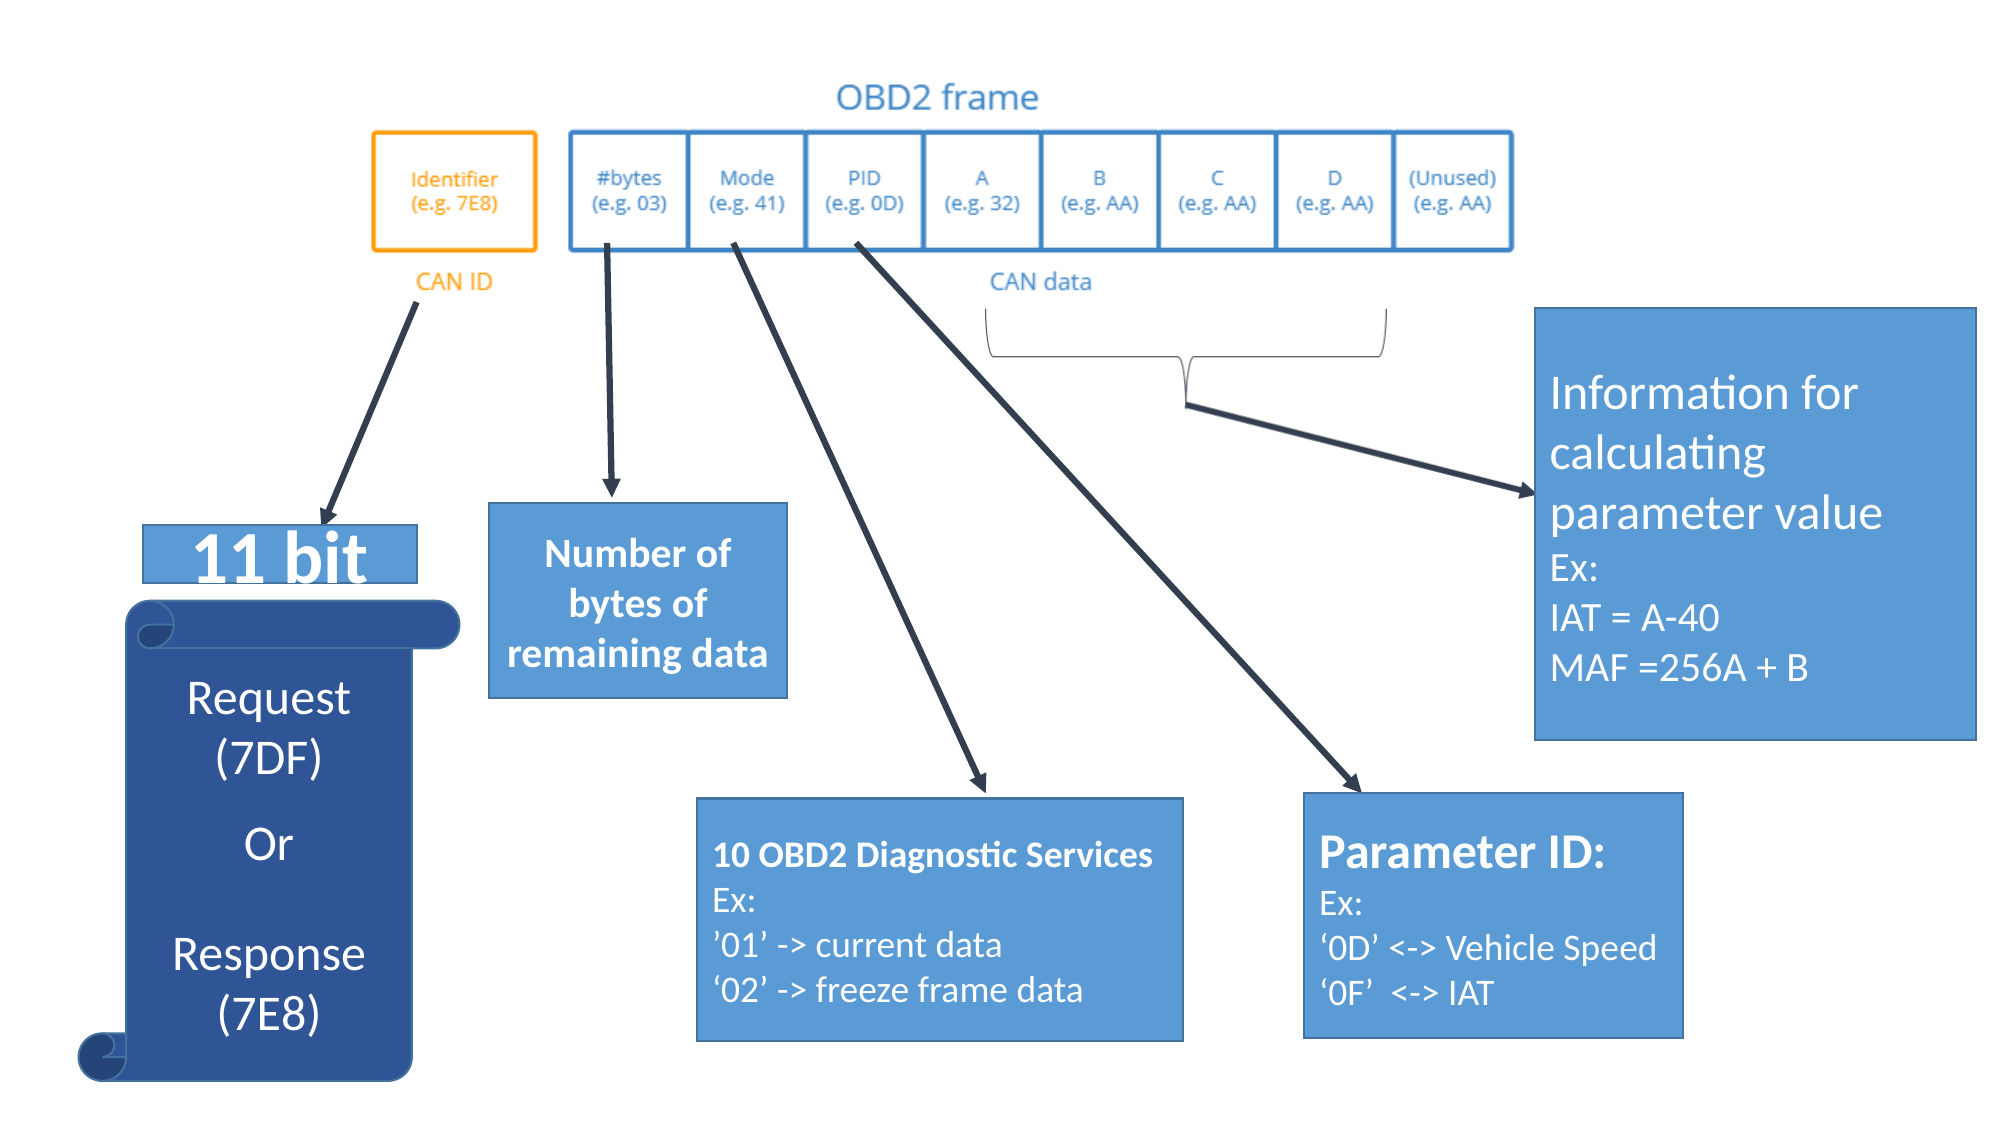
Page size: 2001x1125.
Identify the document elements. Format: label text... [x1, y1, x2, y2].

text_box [321, 301, 417, 529]
text_box Request (7DF) Or Response (7E8) [77, 599, 461, 1082]
text_box 11 bit [142, 524, 418, 584]
picture [345, 52, 1535, 306]
text_box Information for calculating parameter value Ex: IAT = A-40 MAF =256A + B [1534, 307, 1977, 741]
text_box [855, 242, 1362, 794]
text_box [733, 242, 855, 794]
picture [985, 308, 1556, 513]
text_box 10 OBD2 Diagnostic Services Ex: ’01’ -> current data ‘02’ -> freeze frame data [696, 797, 1184, 1042]
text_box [607, 242, 612, 498]
text_box Number of bytes of remaining data [488, 502, 733, 699]
text_box Parameter ID: Ex: ‘0D’ <-> Vehicle Speed ‘0F’ <-> IAT [1303, 792, 1684, 1039]
